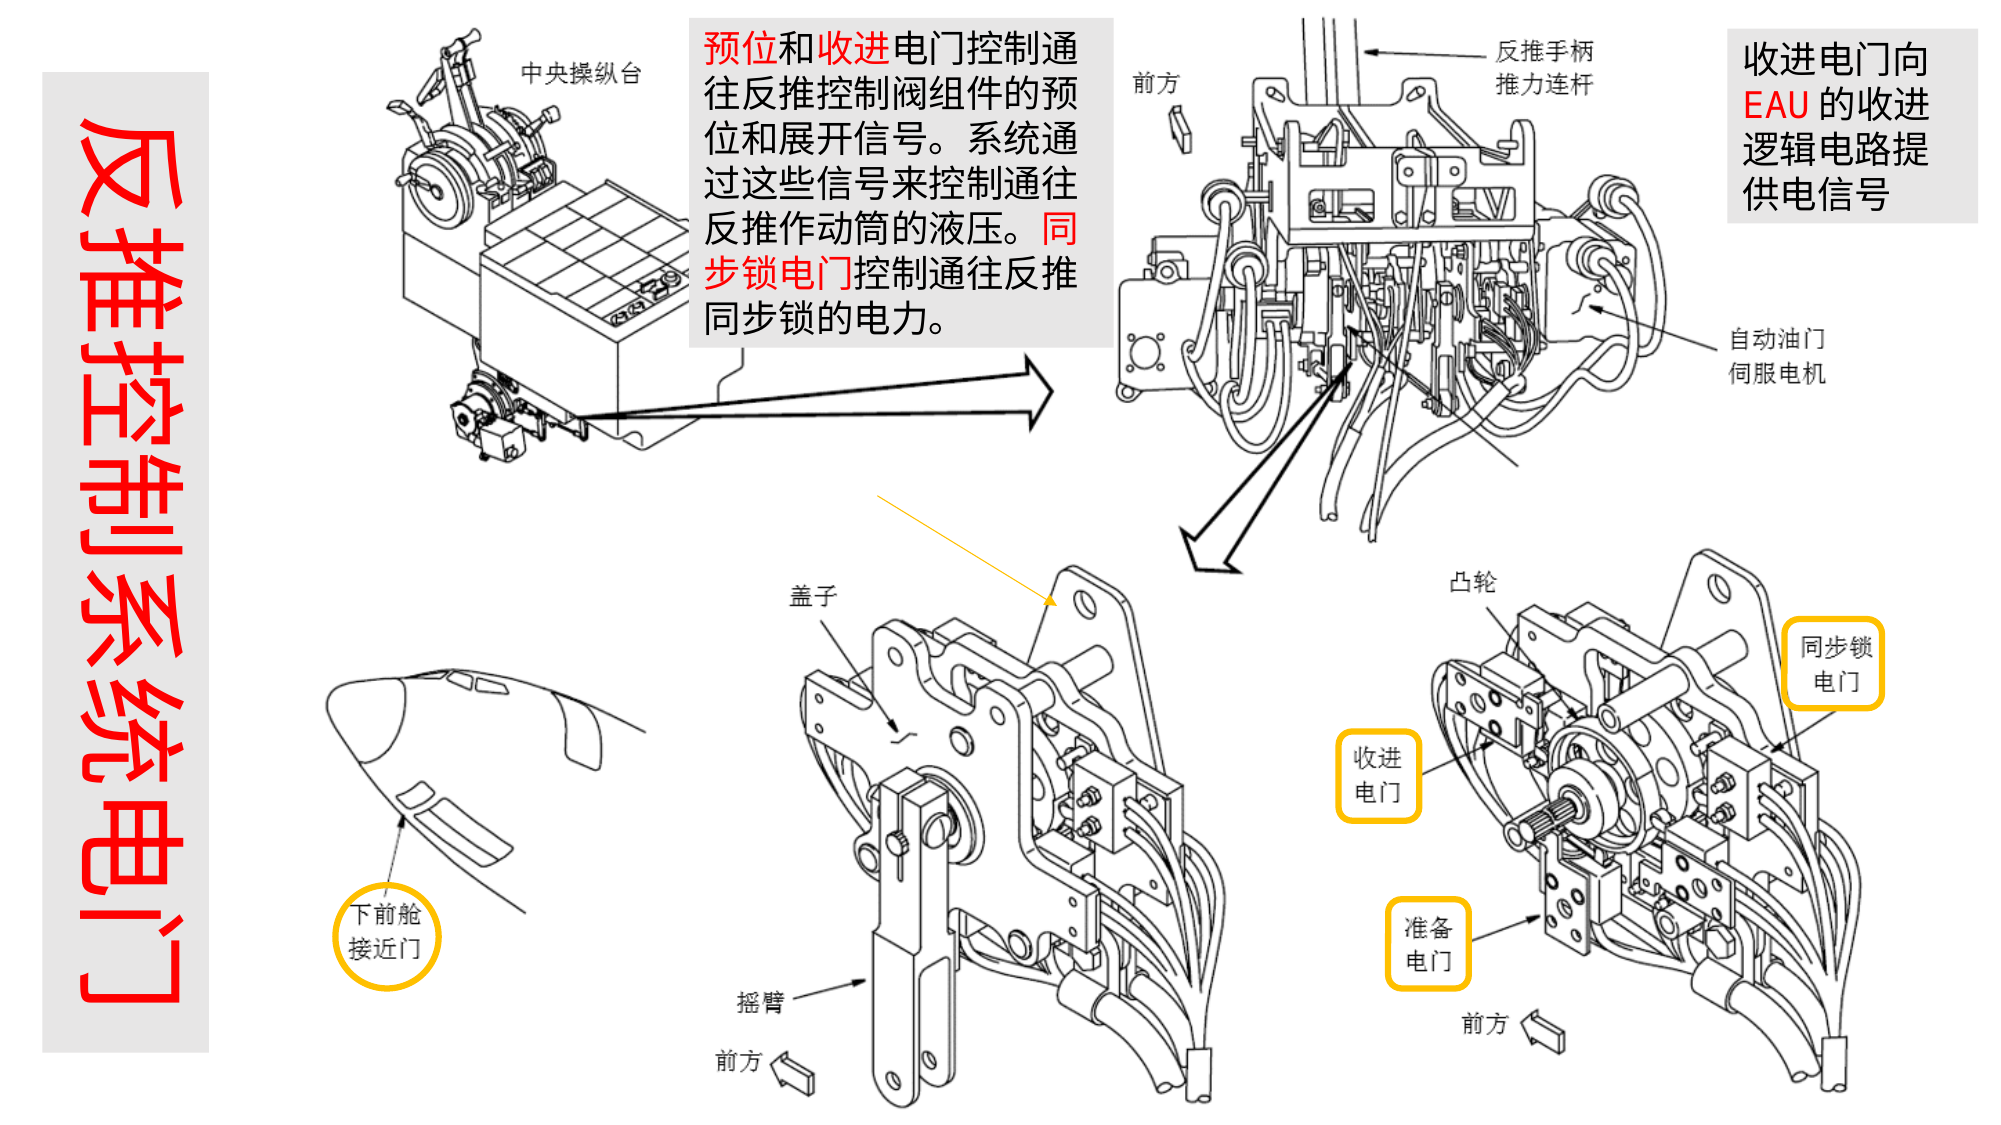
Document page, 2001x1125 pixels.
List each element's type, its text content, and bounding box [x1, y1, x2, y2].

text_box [877, 495, 1058, 606]
picture [305, 0, 1896, 1125]
text_box 收进电门向EAU的收进逻辑电路提供电信号 [1896, 28, 1979, 224]
text_box 反推控制系统电门 [42, 72, 209, 1053]
